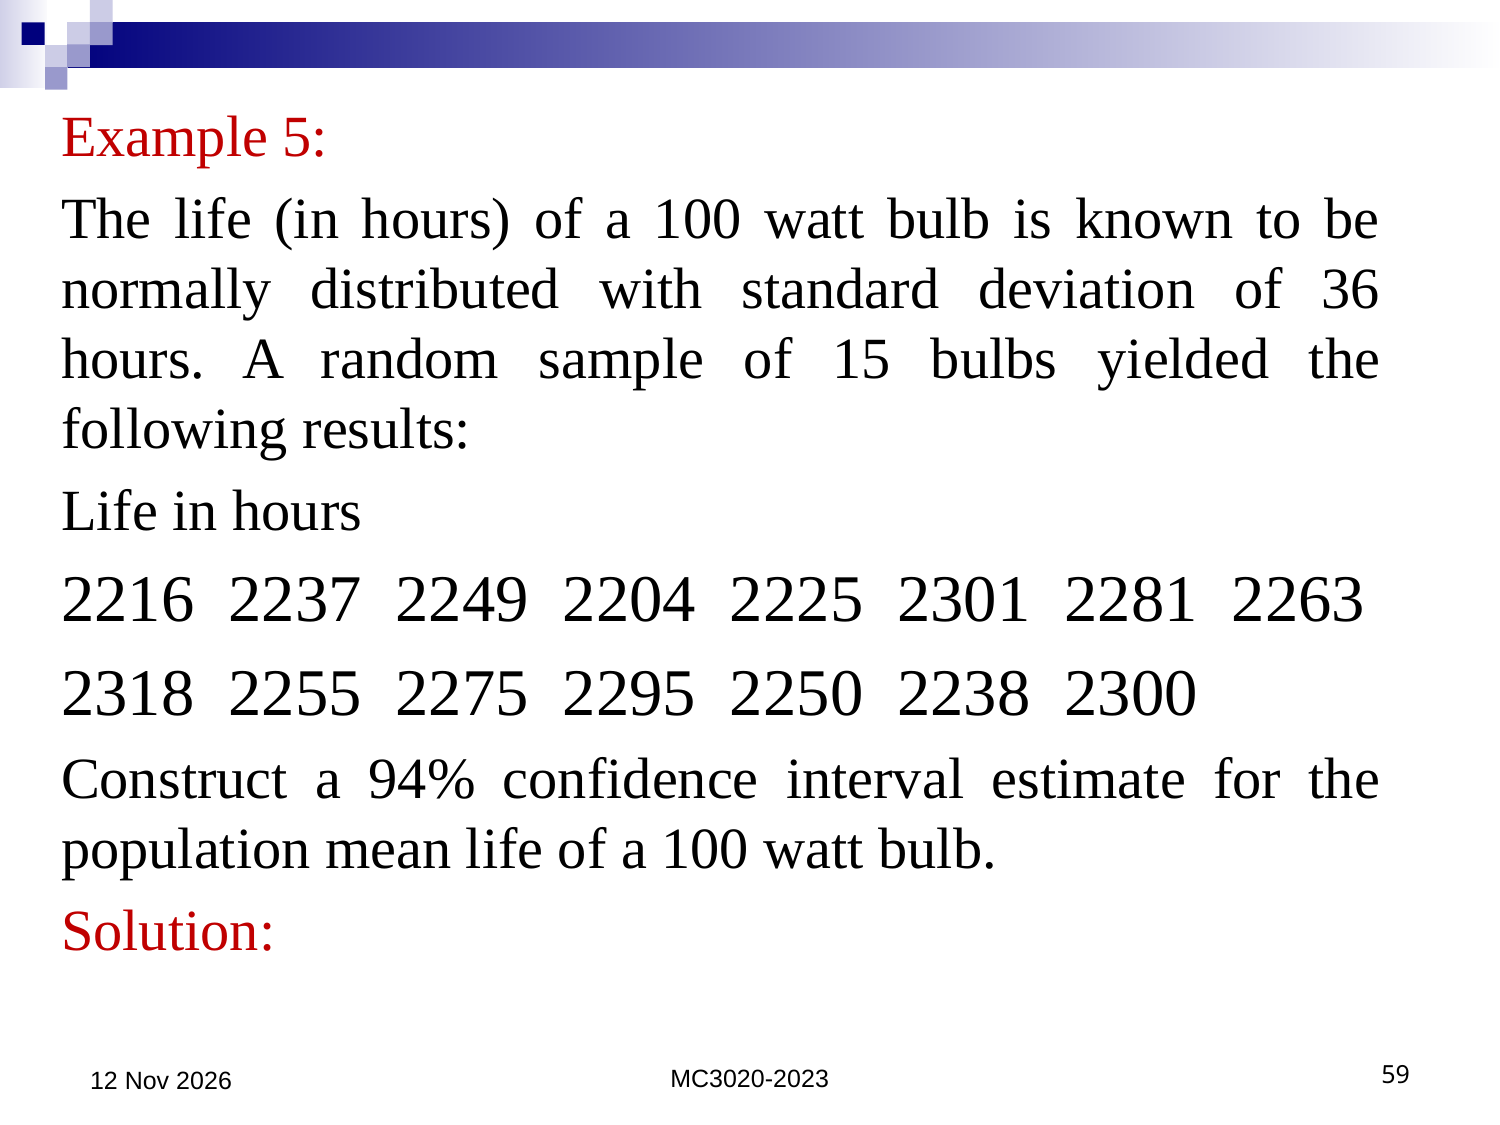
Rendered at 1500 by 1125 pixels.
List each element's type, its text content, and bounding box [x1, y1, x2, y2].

slide_number 30-May-23 [75, 1024, 425, 1103]
footer MC3020-2023 [512, 1025, 988, 1100]
list Example 5: The life (in hours) of a 100 watt bulb is known to be normally distributed with standard deviation of 36 hours. A random sample of 15 bulbs yielded the following results: Life in hours 2216 2237 2249 2204 2225 2301 2281 2263 2318 2255 2275 2295 2250 2238 2300 Construct a 94% confidence interval estimate for the population mean life of a 100 watt bulb. Solution: [46, 91, 1397, 729]
slide_number 59 [1074, 1025, 1425, 1100]
